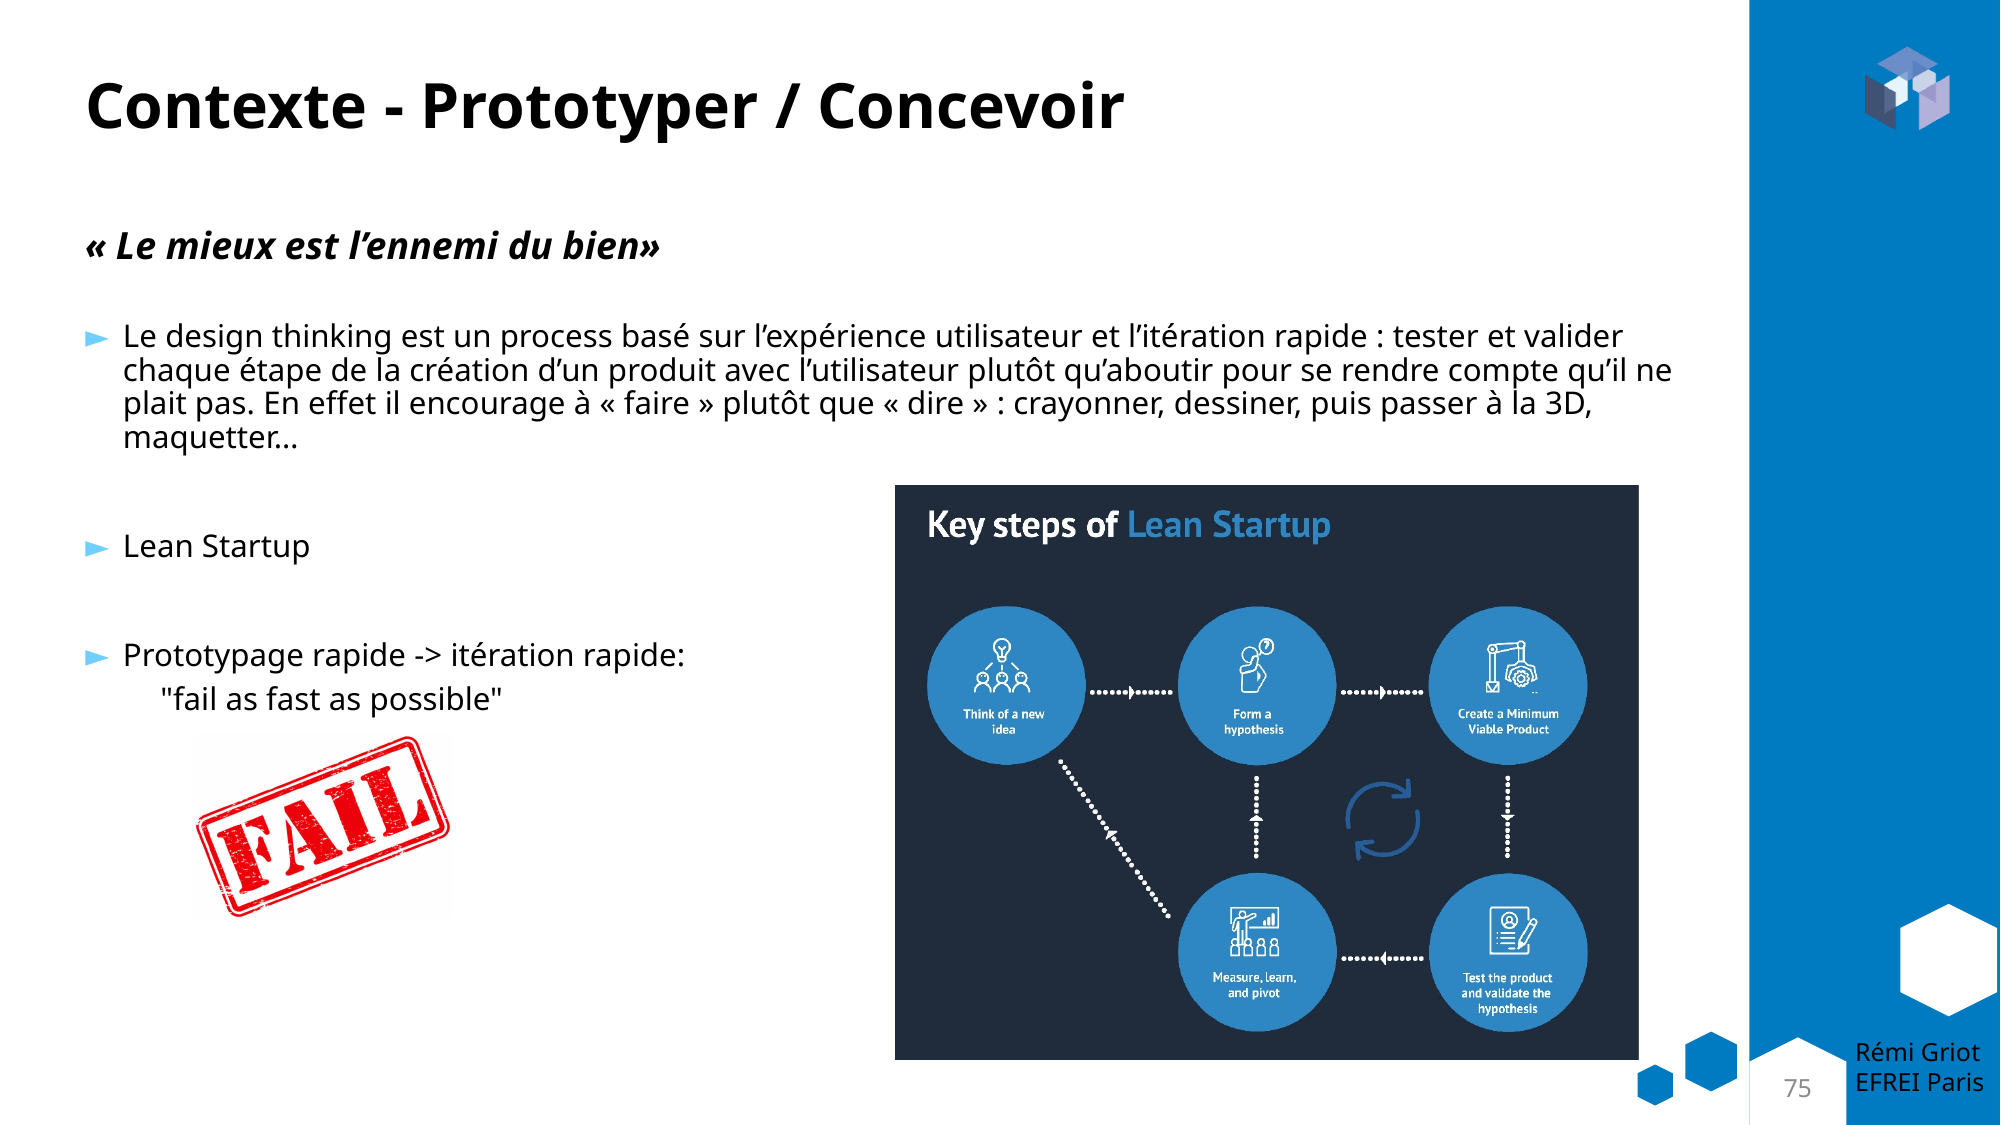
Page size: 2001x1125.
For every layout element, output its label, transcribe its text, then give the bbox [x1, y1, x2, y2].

picture [193, 733, 453, 918]
list « Le mieux est l’ennemi du bien» [70, 220, 1387, 281]
picture [1858, 41, 1956, 135]
list Le design thinking est un process basé sur l’expérience utilisateur et l’itération rapide : tester et valider chaque étape de la création d’un produit avec l’utilisateur plutôt qu’aboutir pour se rendre compte qu’il ne plait pas. En effet il encourage à « faire » plutôt que « dire » : crayonner, dessiner, puis passer à la 3D, maquetter… Lean Startup Prototypage rapide -> itération rapide: "fail as fast as possible" [70, 312, 1427, 992]
picture [895, 187, 1901, 1060]
slide_number 75 [1749, 1059, 1847, 1120]
title Contexte - Prototyper / Concevoir [70, 0, 1693, 218]
